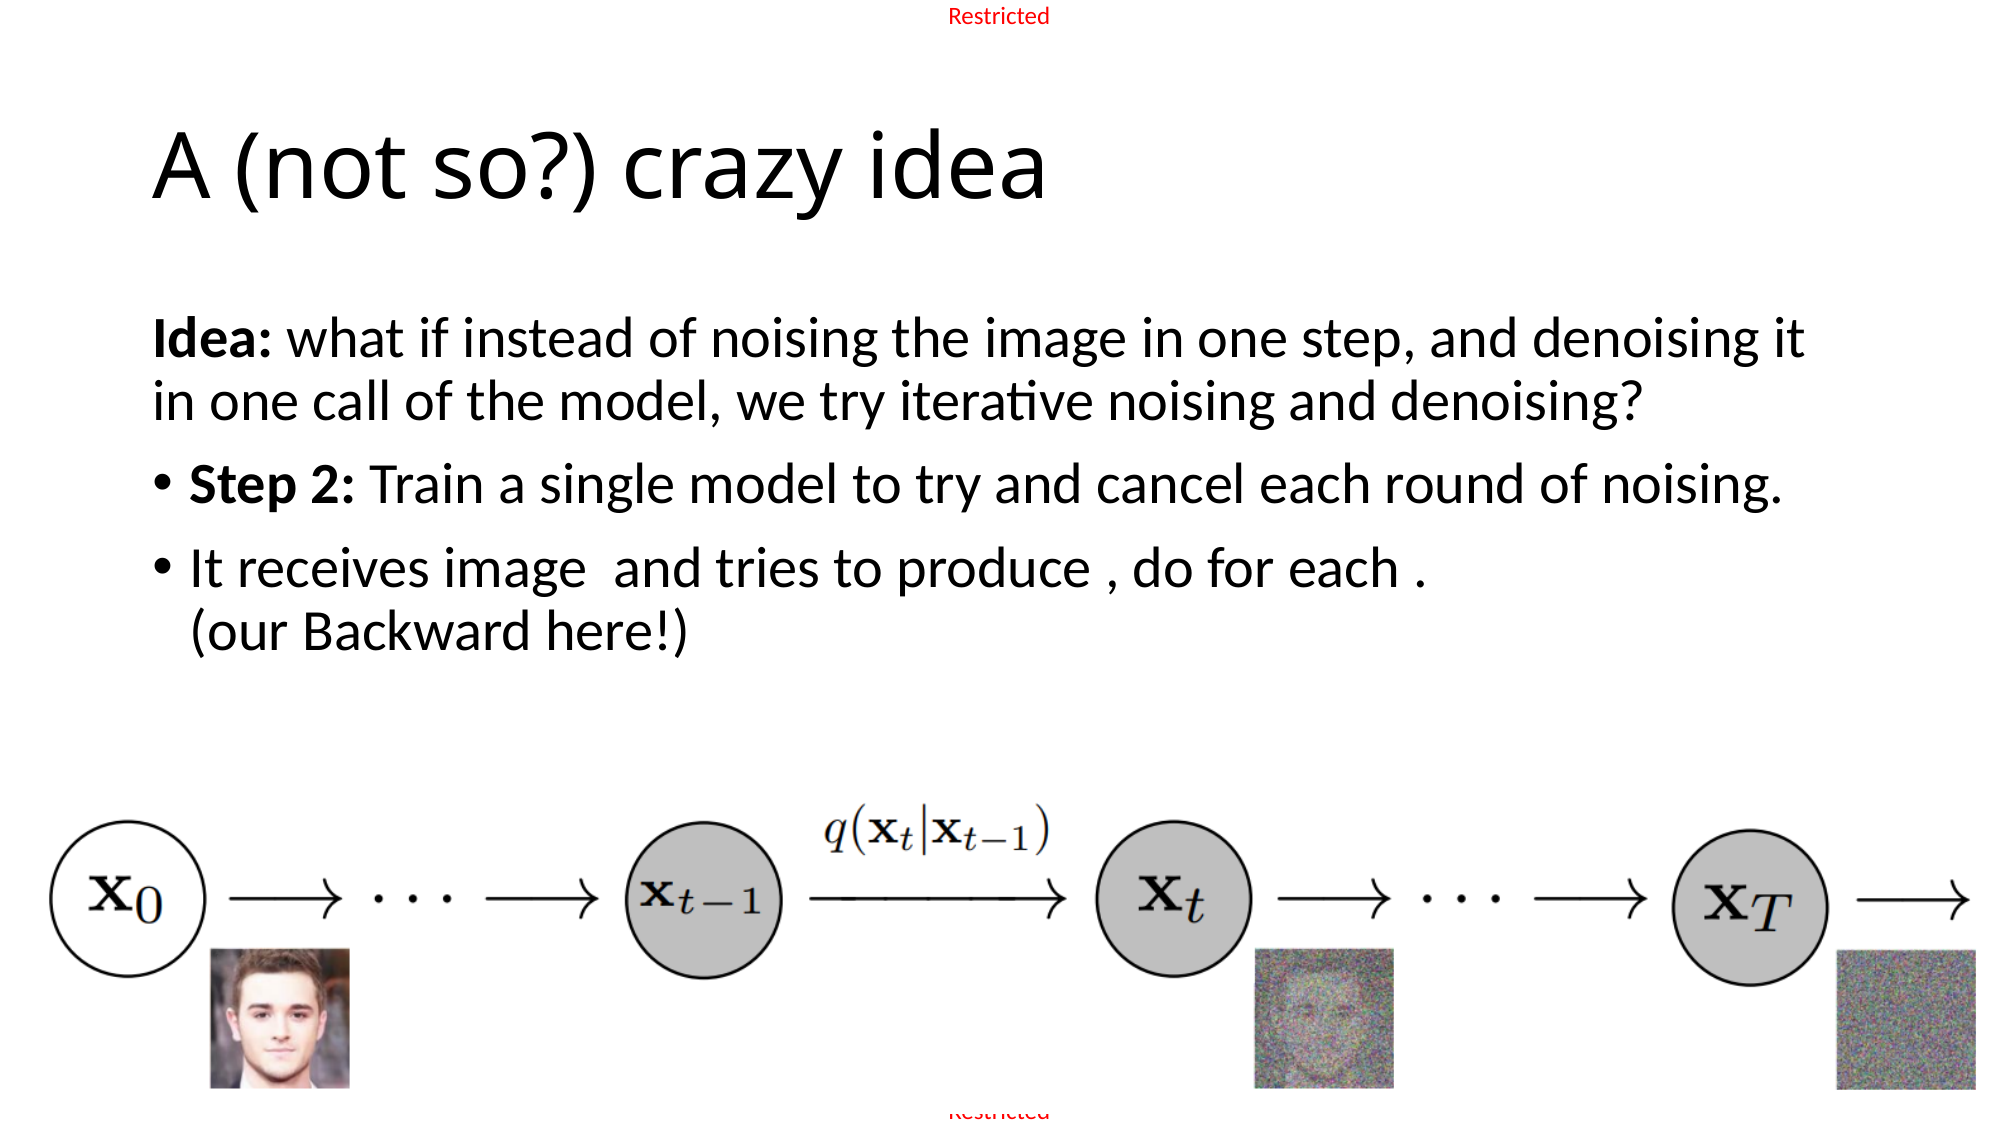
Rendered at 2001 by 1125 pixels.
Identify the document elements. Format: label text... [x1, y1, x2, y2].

title A (not so?) crazy idea [137, 59, 1863, 278]
picture [0, 788, 2000, 1114]
